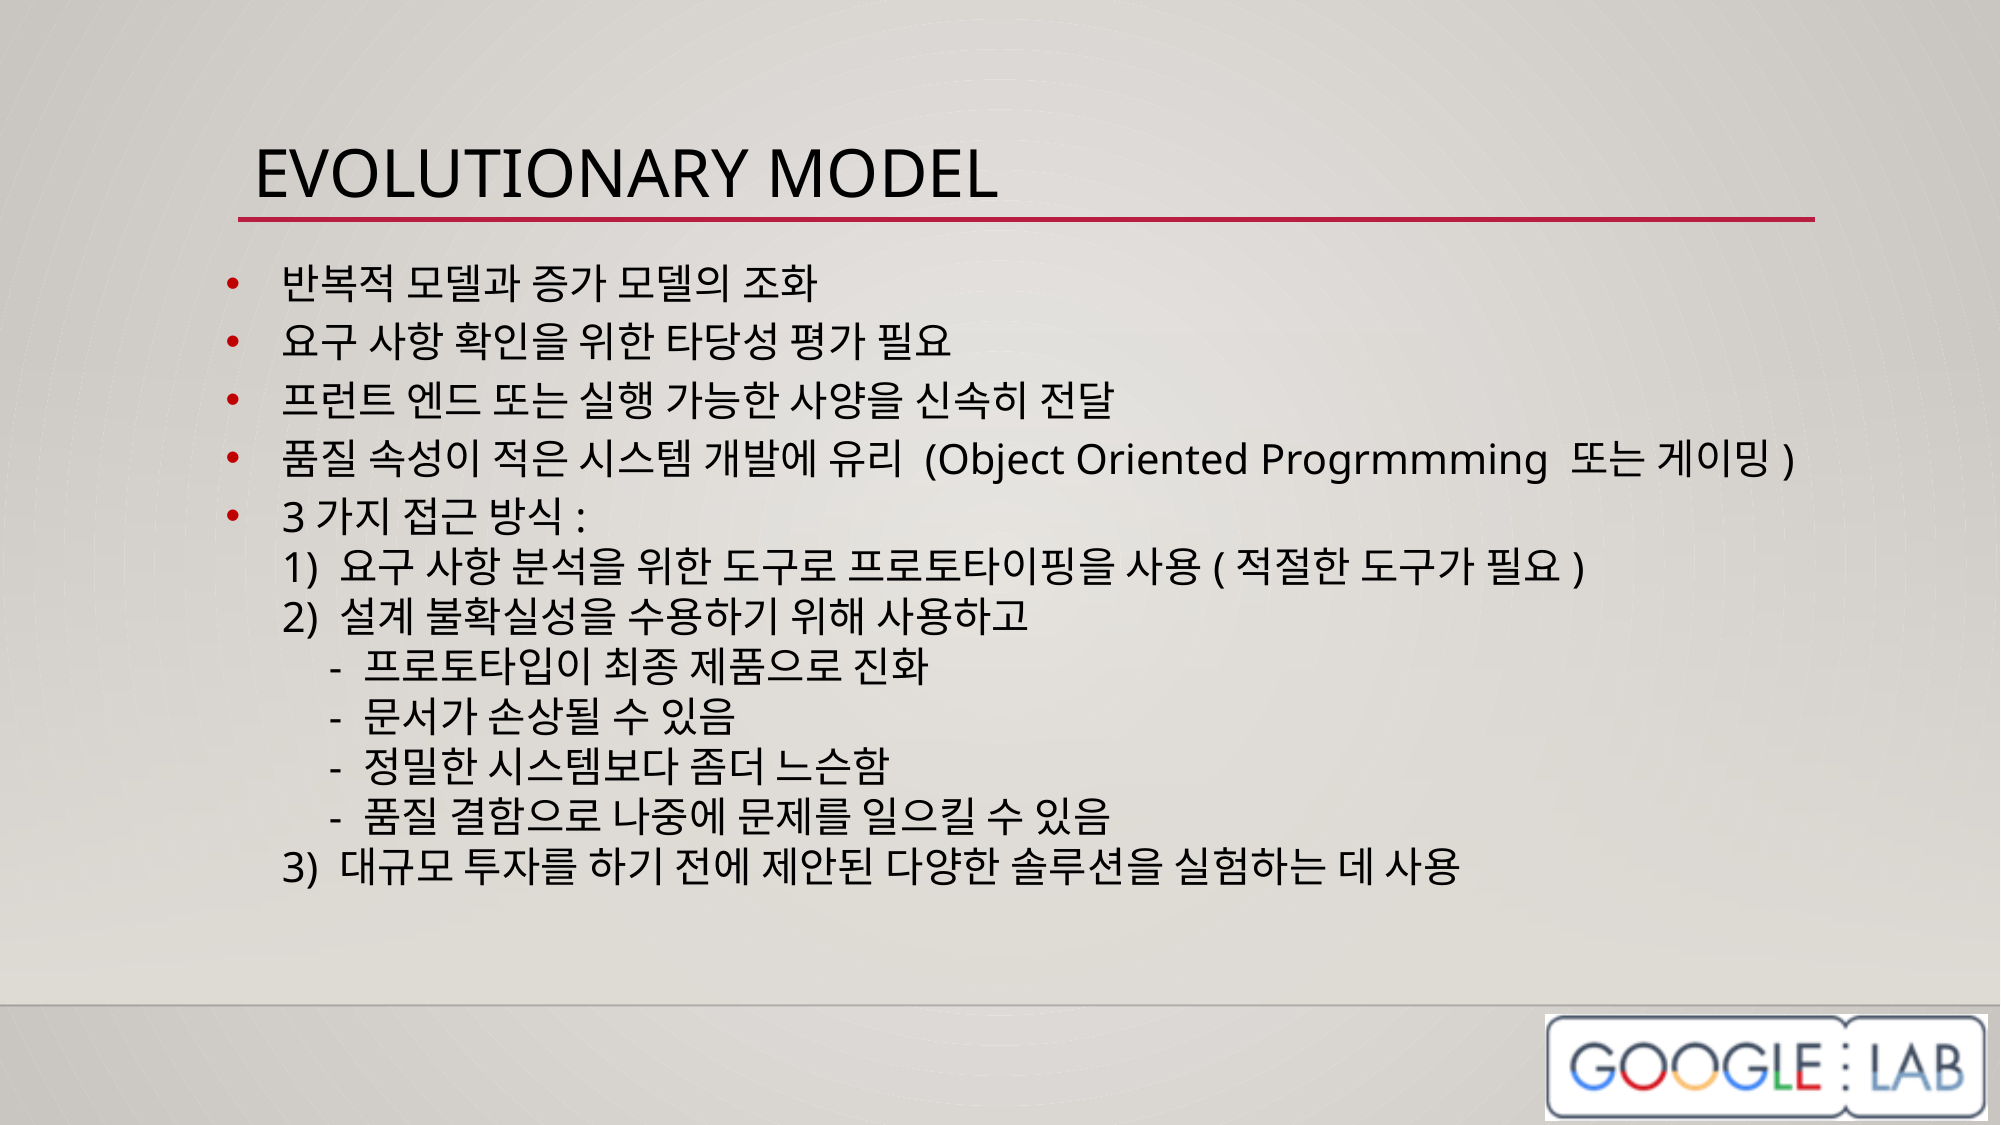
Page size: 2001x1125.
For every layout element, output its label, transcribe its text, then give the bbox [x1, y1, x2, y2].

text_box 반복적 모델과 증가 모델의 조화 요구 사항 확인을 위한 타당성 평가 필요 프런트 엔드 또는 실행 가능한 사양을 신속히 전달 품질 속성이 적은 시스템 개발에 유리 (Object Oriented Progrmmming 또는 게이밍) 3가지 접근 방식: 1) 요구 사항 분석을 위한 도구로 프로토타이핑을 사용(적절한 도구가 필요) 2) 설계 불확실성을 수용하기 위해 사용하고 - 프로토타입이 최종 제품으로 진화 - 문서가 손상될 수 있음 - 정밀한 시스템보다 좀더 느슨함 - 품질 결함으로 나중에 문제를 일으킬 수 있음 3) 대규모 투자를 하기 전에 제안된 다양한 솔루션을 실험하는 데 사용 [208, 250, 1945, 899]
title EVOLUTIONARY MODEL [238, 131, 1814, 229]
picture [1545, 1014, 1988, 1121]
